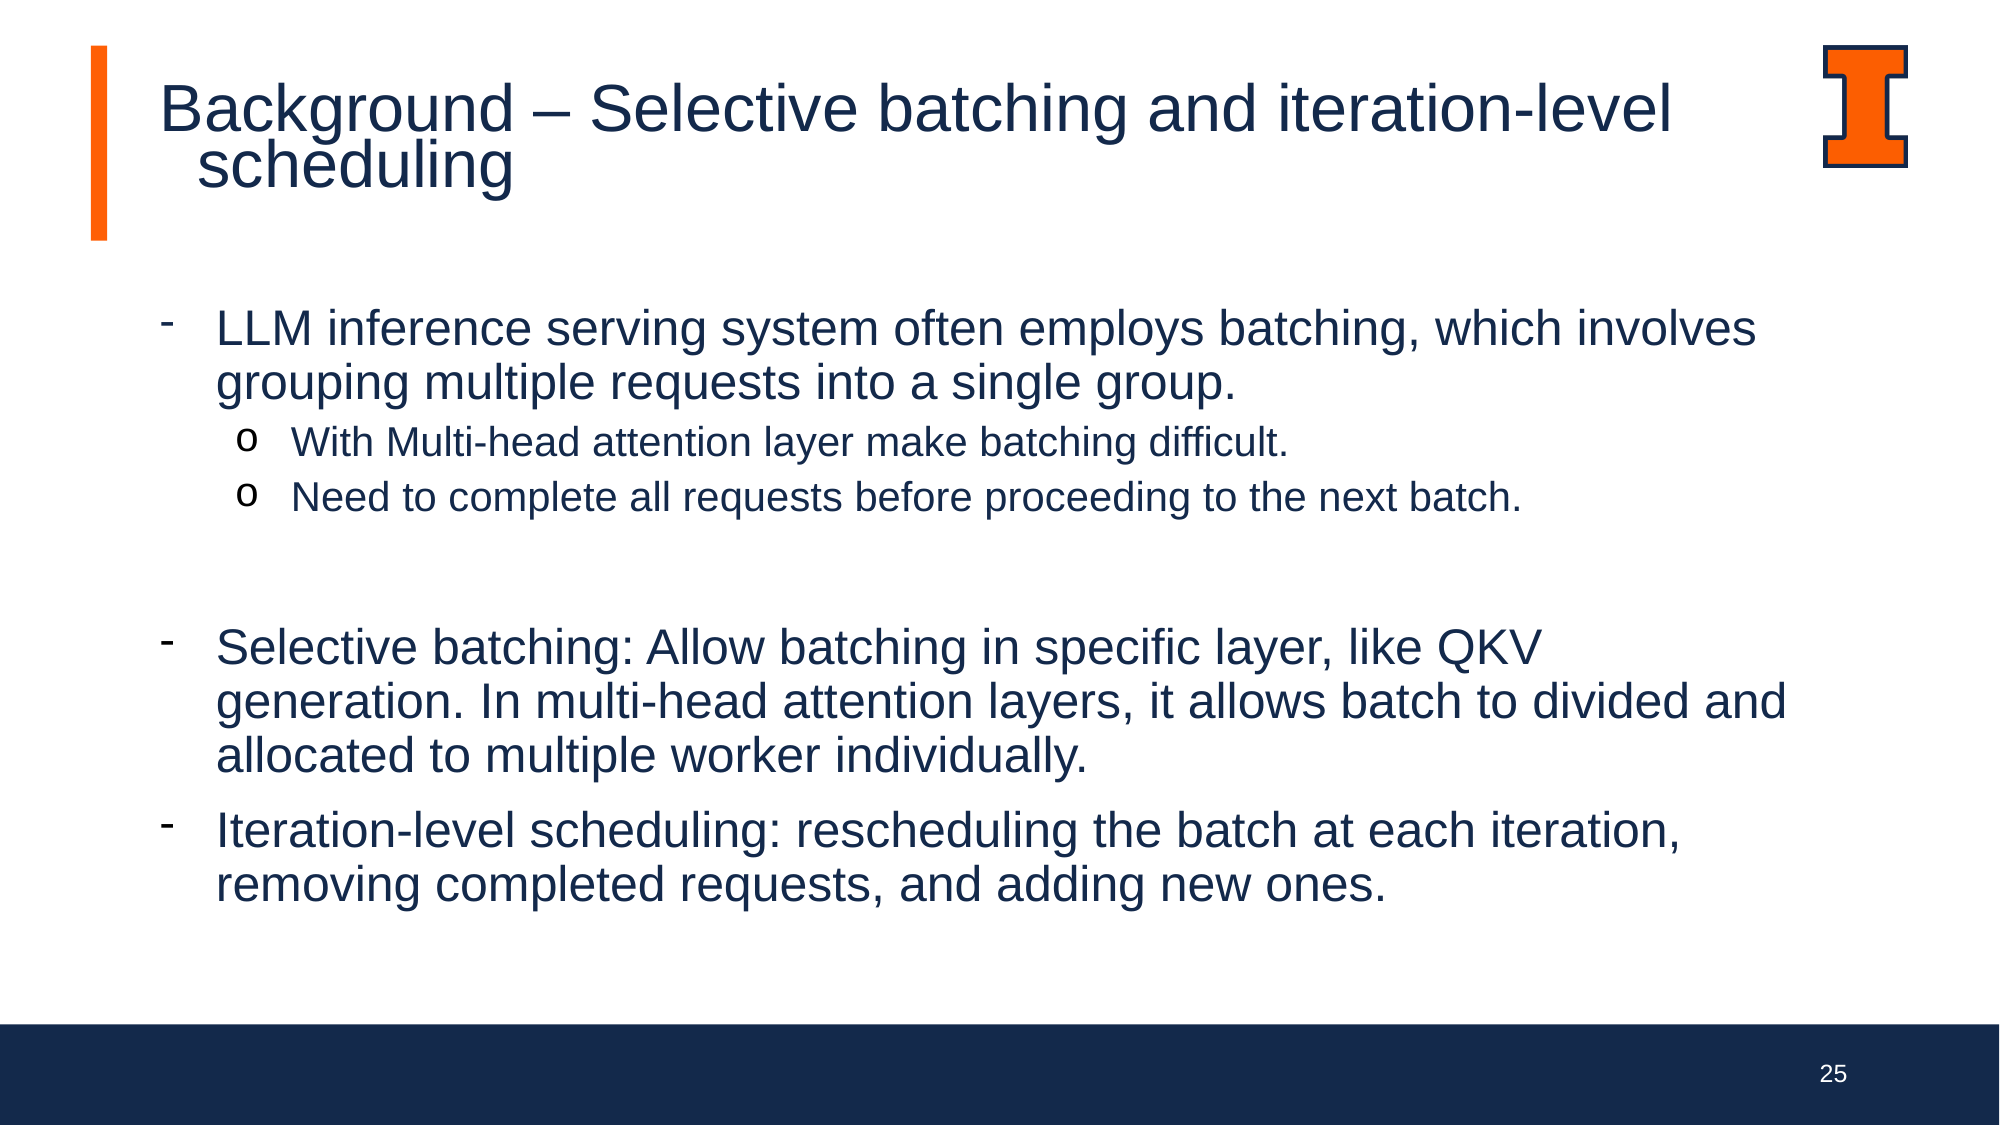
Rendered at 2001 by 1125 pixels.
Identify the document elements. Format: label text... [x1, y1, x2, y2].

picture [1823, 45, 1908, 168]
list LLM inference serving system often employs batching, which involves grouping multiple requests into a single group. With Multi-head attention layer make batching difficult. Need to complete all requests before proceeding to the next batch. Selective batching: Allow batching in specific layer, like QKV generation. In multi-head attention layers, it allows batch to divided and allocated to multiple worker individually. Iteration-level scheduling: rescheduling the batch at each iteration, removing completed requests, and adding new ones. [107, 294, 1809, 971]
slide_number 25 [1412, 1042, 1863, 1103]
list Background – Selective batching and iteration-level scheduling [107, 45, 1809, 241]
